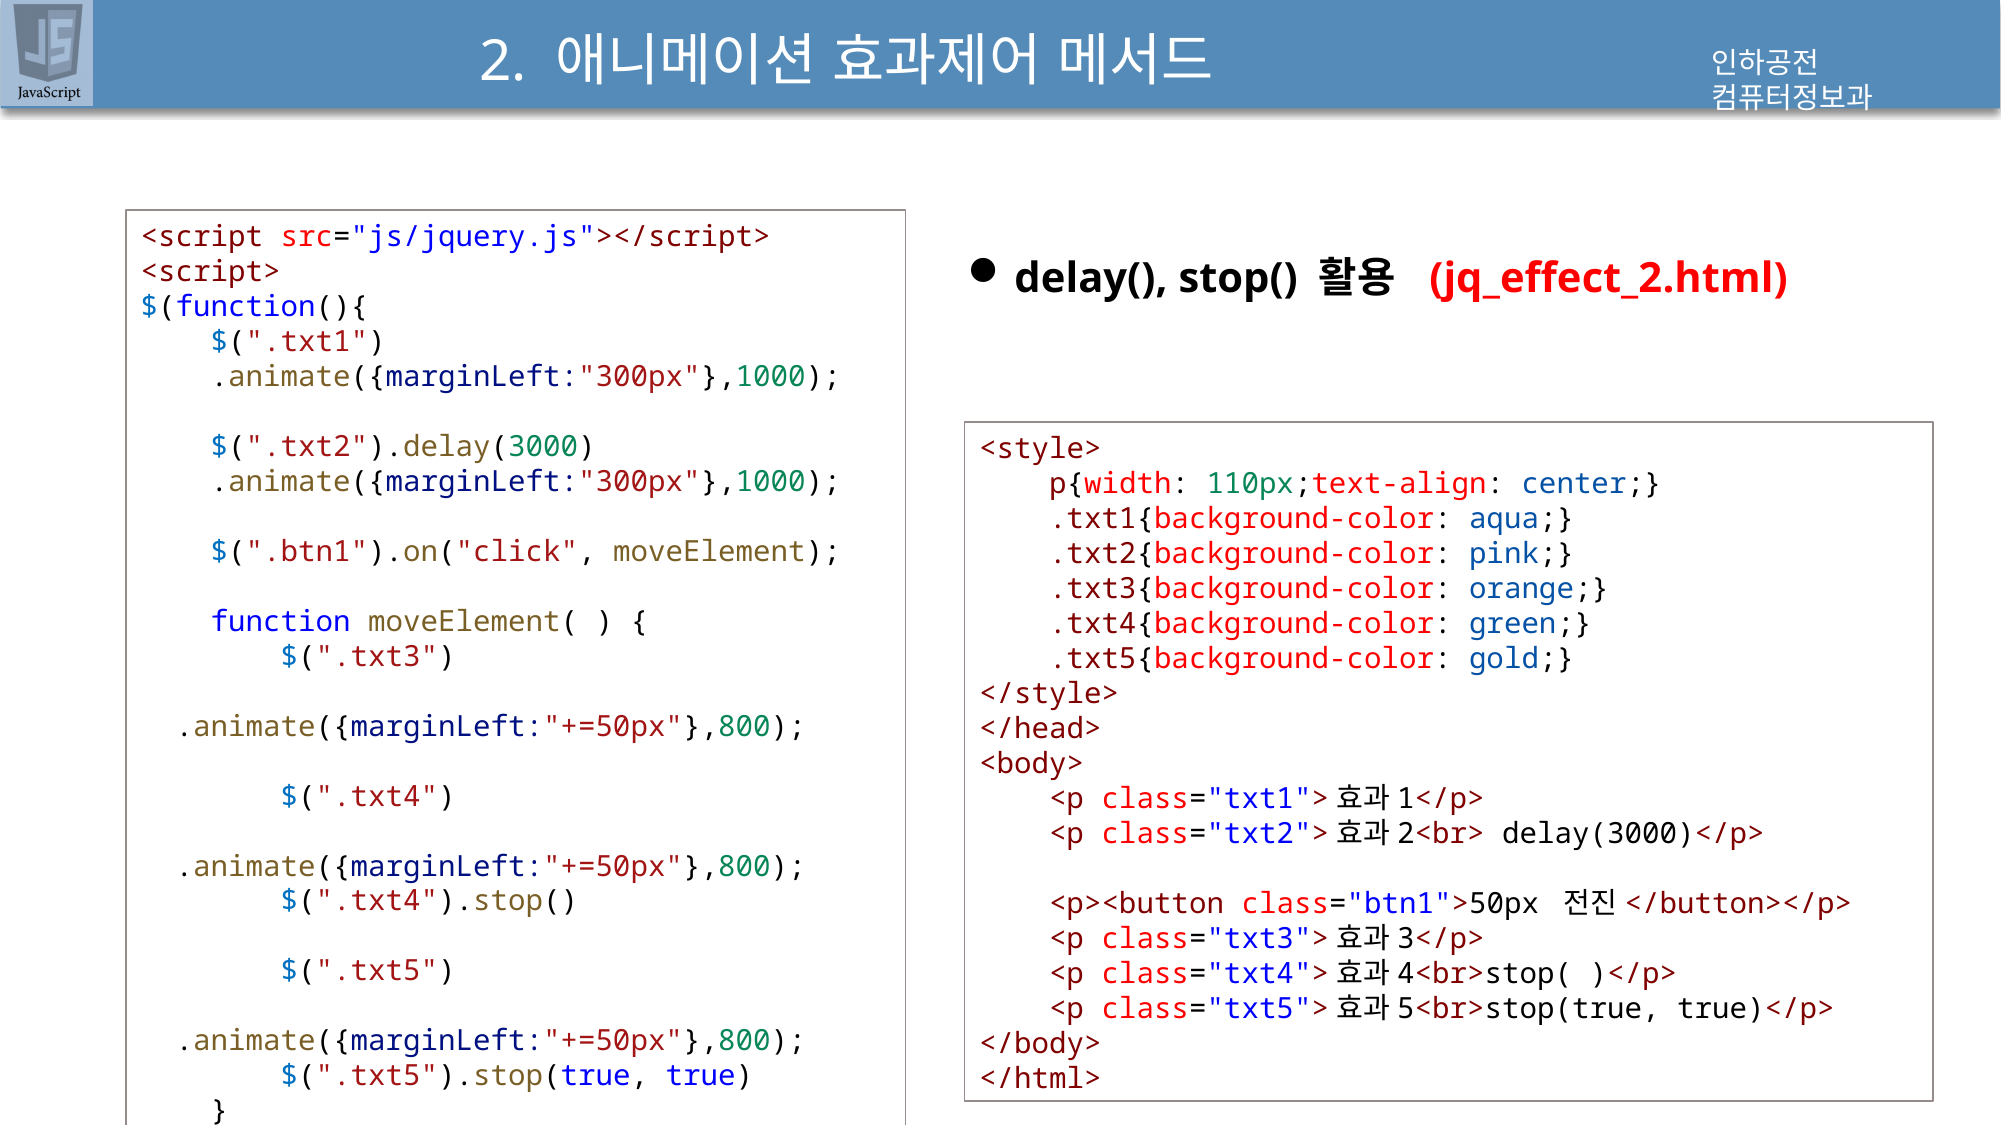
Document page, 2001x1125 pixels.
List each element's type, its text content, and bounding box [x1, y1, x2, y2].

text_box <style> p{width: 110px;text-align: center;} .txt1{background-color: aqua;} .txt2{background-color: pink;} .txt3{background-color: orange;} .txt4{background-color: green;} .txt5{background-color: gold;} </style> </head> <body> <p class="txt1">효과1</p> <p class="txt2">효과2<br> delay(3000)</p> <p><button class="btn1">50px 전진</button></p> <p class="txt3">효과3</p> <p class="txt4">효과4<br>stop( )</p> <p class="txt5">효과5<br>stop(true, true)</p> </body> </html> [963, 421, 1935, 1103]
title 2. 애니메이션 효과제어 메서드 [464, 16, 1567, 101]
text_box <script src="js/jquery.js"></script> <script> $(function(){ $(".txt1") .animate({marginLeft:"300px"},1000); $(".txt2").delay(3000) .animate({marginLeft:"300px"},1000); $(".btn1").on("click", moveElement); function moveElement( ) { $(".txt3") .animate({marginLeft:"+=50px"},800); $(".txt4") .animate({marginLeft:"+=50px"},800); $(".txt4").stop() $(".txt5") .animate({marginLeft:"+=50px"},800); $(".txt5").stop(true, true) } }); </script> [124, 209, 907, 1125]
text_box delay(), stop() 활용 (jq_effect_2.html) [952, 243, 1863, 309]
